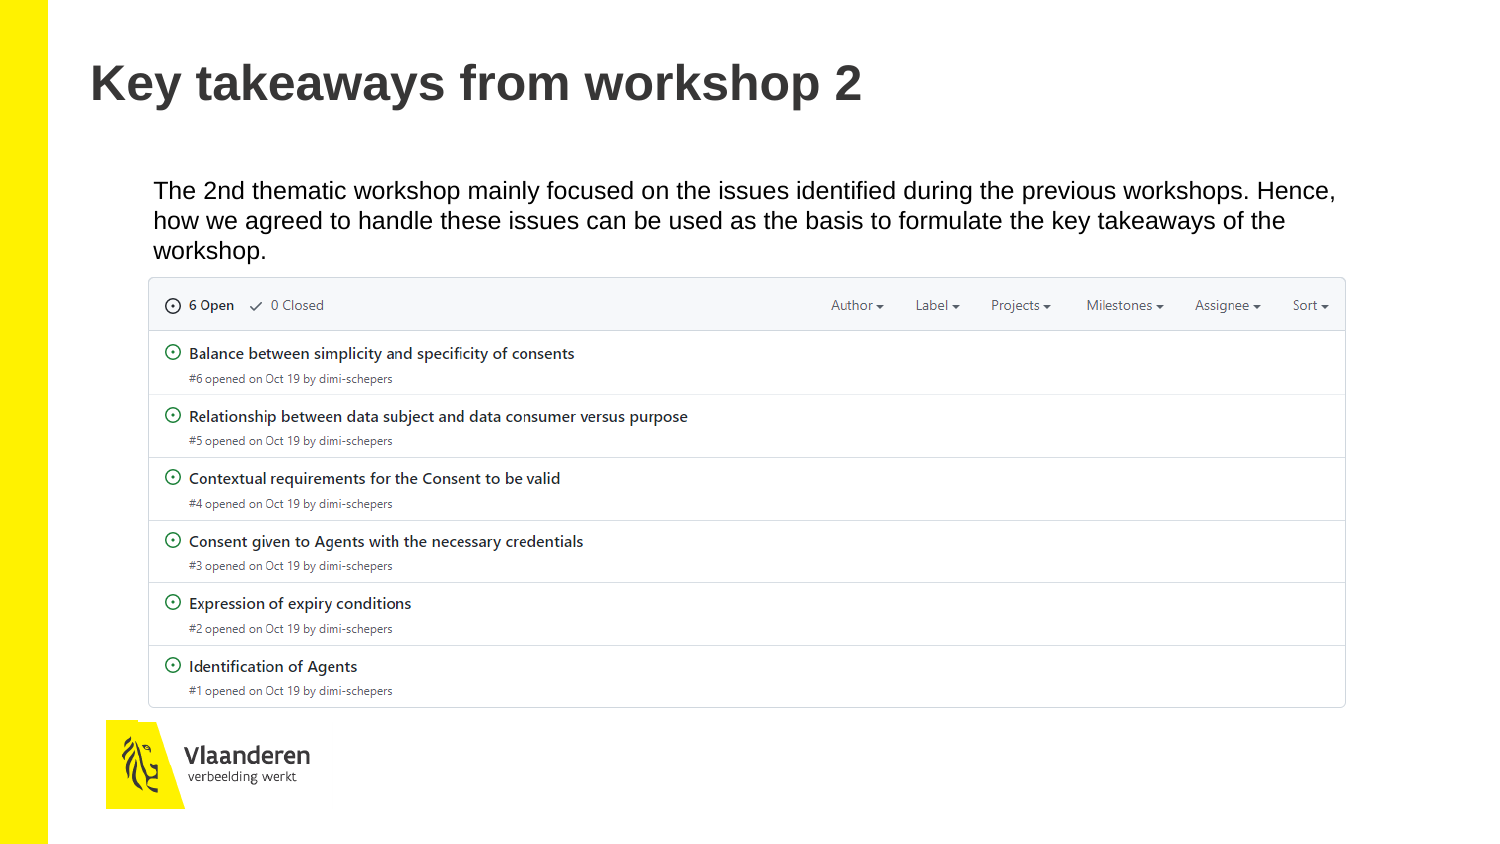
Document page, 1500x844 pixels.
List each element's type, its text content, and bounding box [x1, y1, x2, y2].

picture [106, 264, 1362, 809]
title Key takeaways from workshop 2 [75, 34, 1370, 172]
text_box The 2nd thematic workshop mainly focused on the issues identified during the previous workshops. Hence, how we agreed to handle these issues can be used as the basis to formulate the key takeaways of the workshop. [138, 159, 1362, 263]
